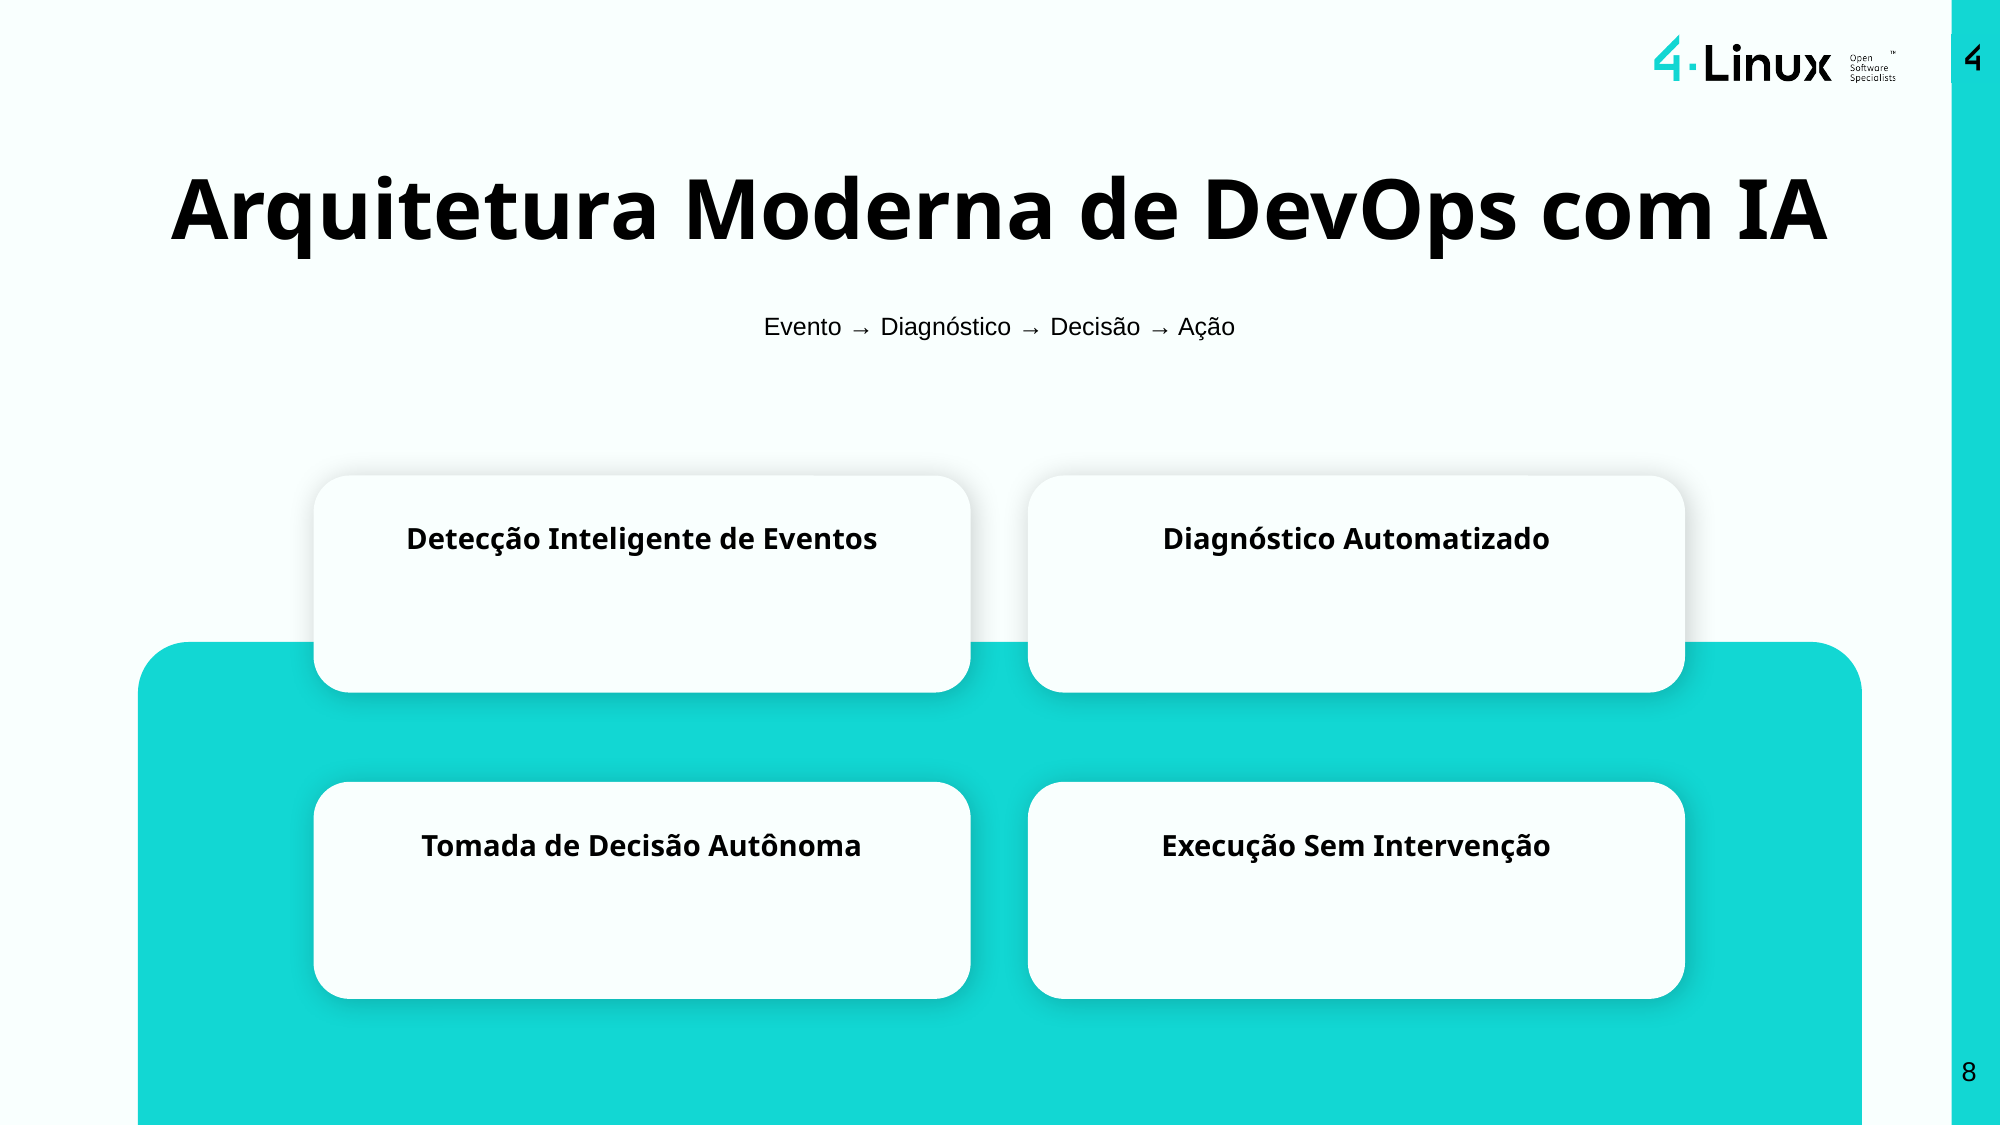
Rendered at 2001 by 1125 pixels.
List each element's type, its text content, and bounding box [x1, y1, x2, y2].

title Arquitetura Moderna de DevOps com IA [137, 148, 1863, 264]
list Execução Sem Intervenção [1054, 819, 1659, 874]
picture [1951, 34, 2000, 83]
list Detecção Inteligente de Eventos [340, 513, 944, 568]
slide_number ‹#› [1871, 1038, 1992, 1125]
list Evento → Diagnóstico → Decisão → Ação [419, 288, 1581, 432]
picture [1654, 34, 1896, 83]
list Diagnóstico Automatizado [1054, 513, 1659, 568]
list Tomada de Decisão Autônoma [340, 819, 944, 874]
